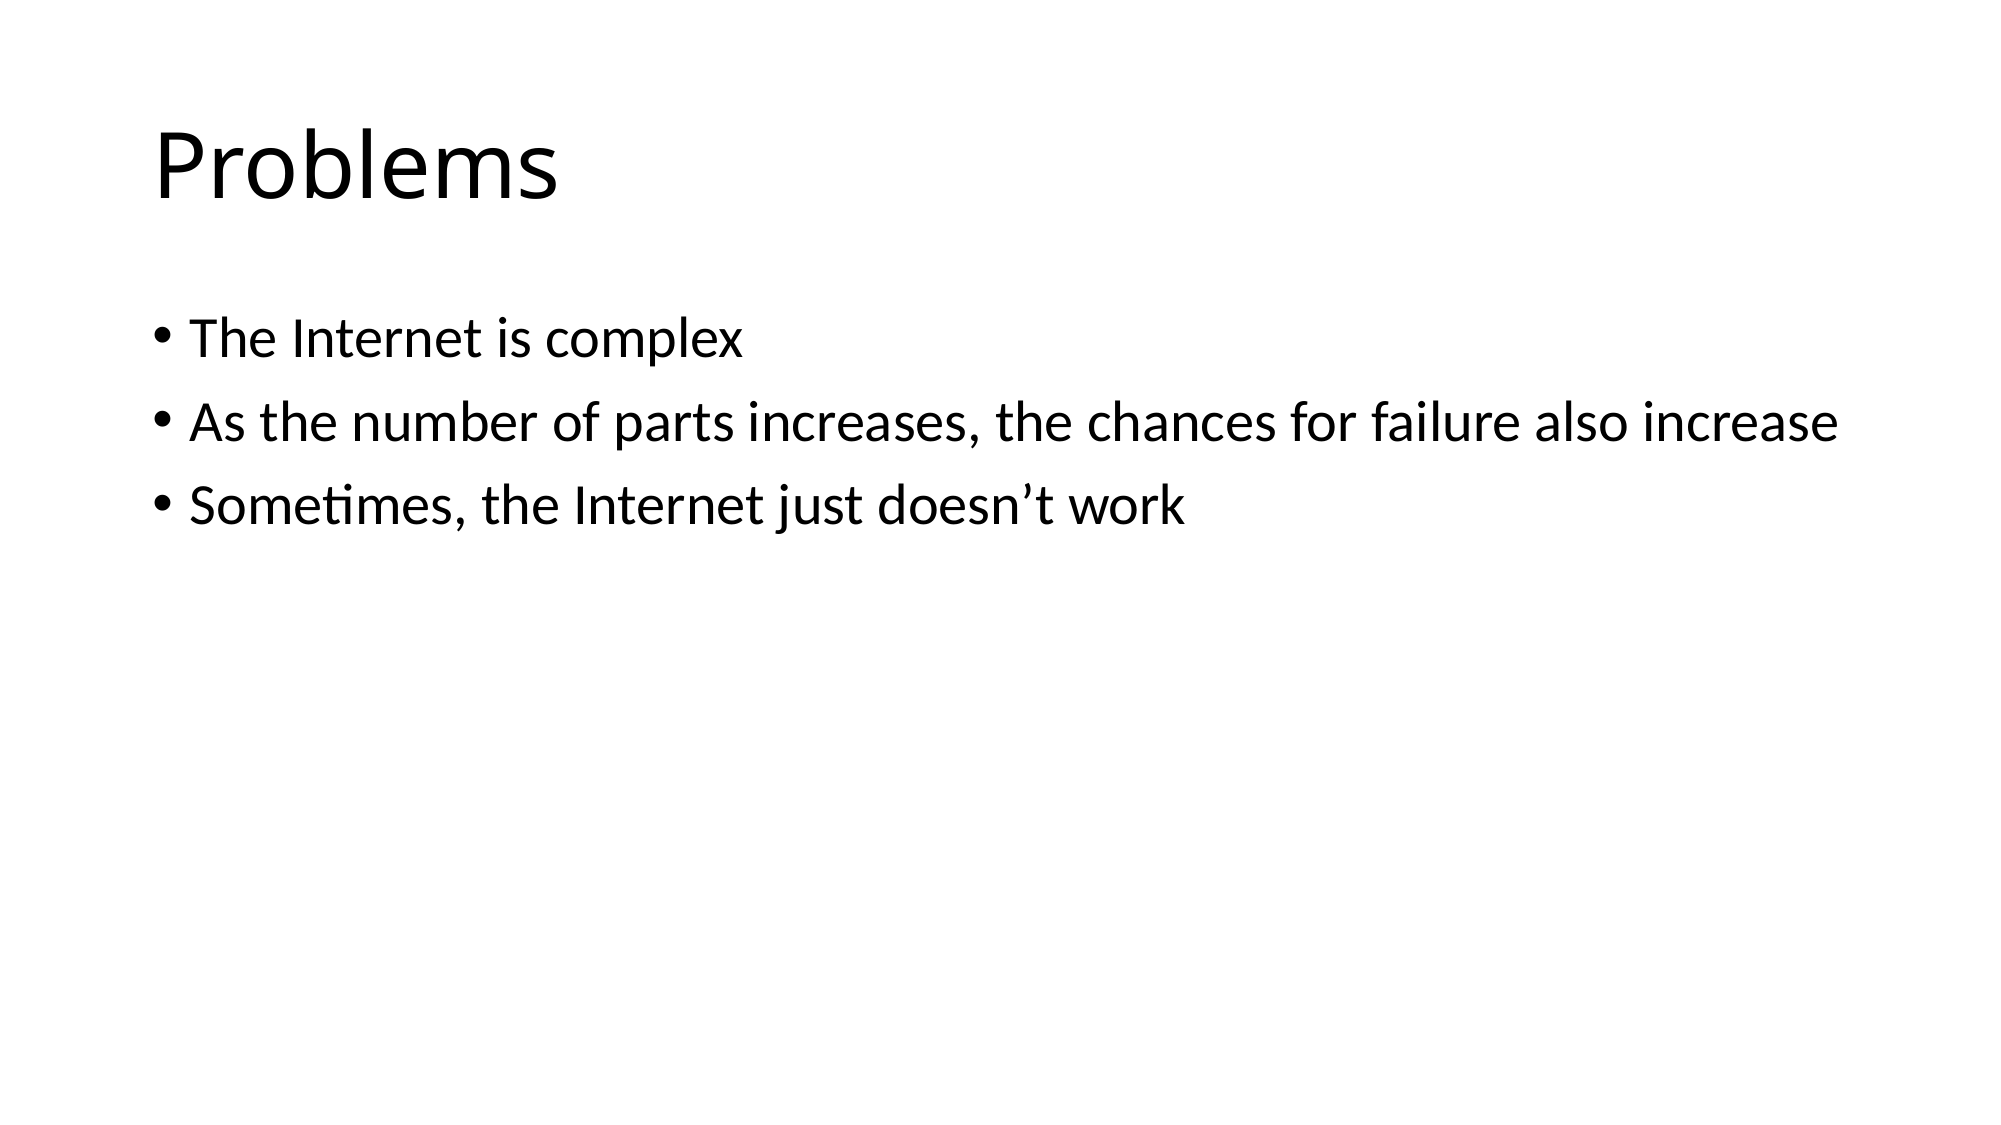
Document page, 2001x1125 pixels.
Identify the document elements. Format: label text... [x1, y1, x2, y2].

title Problems [137, 59, 1863, 278]
list The Internet is complex As the number of parts increases, the chances for failure also increase Sometimes, the Internet just doesn’t work [137, 299, 1863, 1014]
